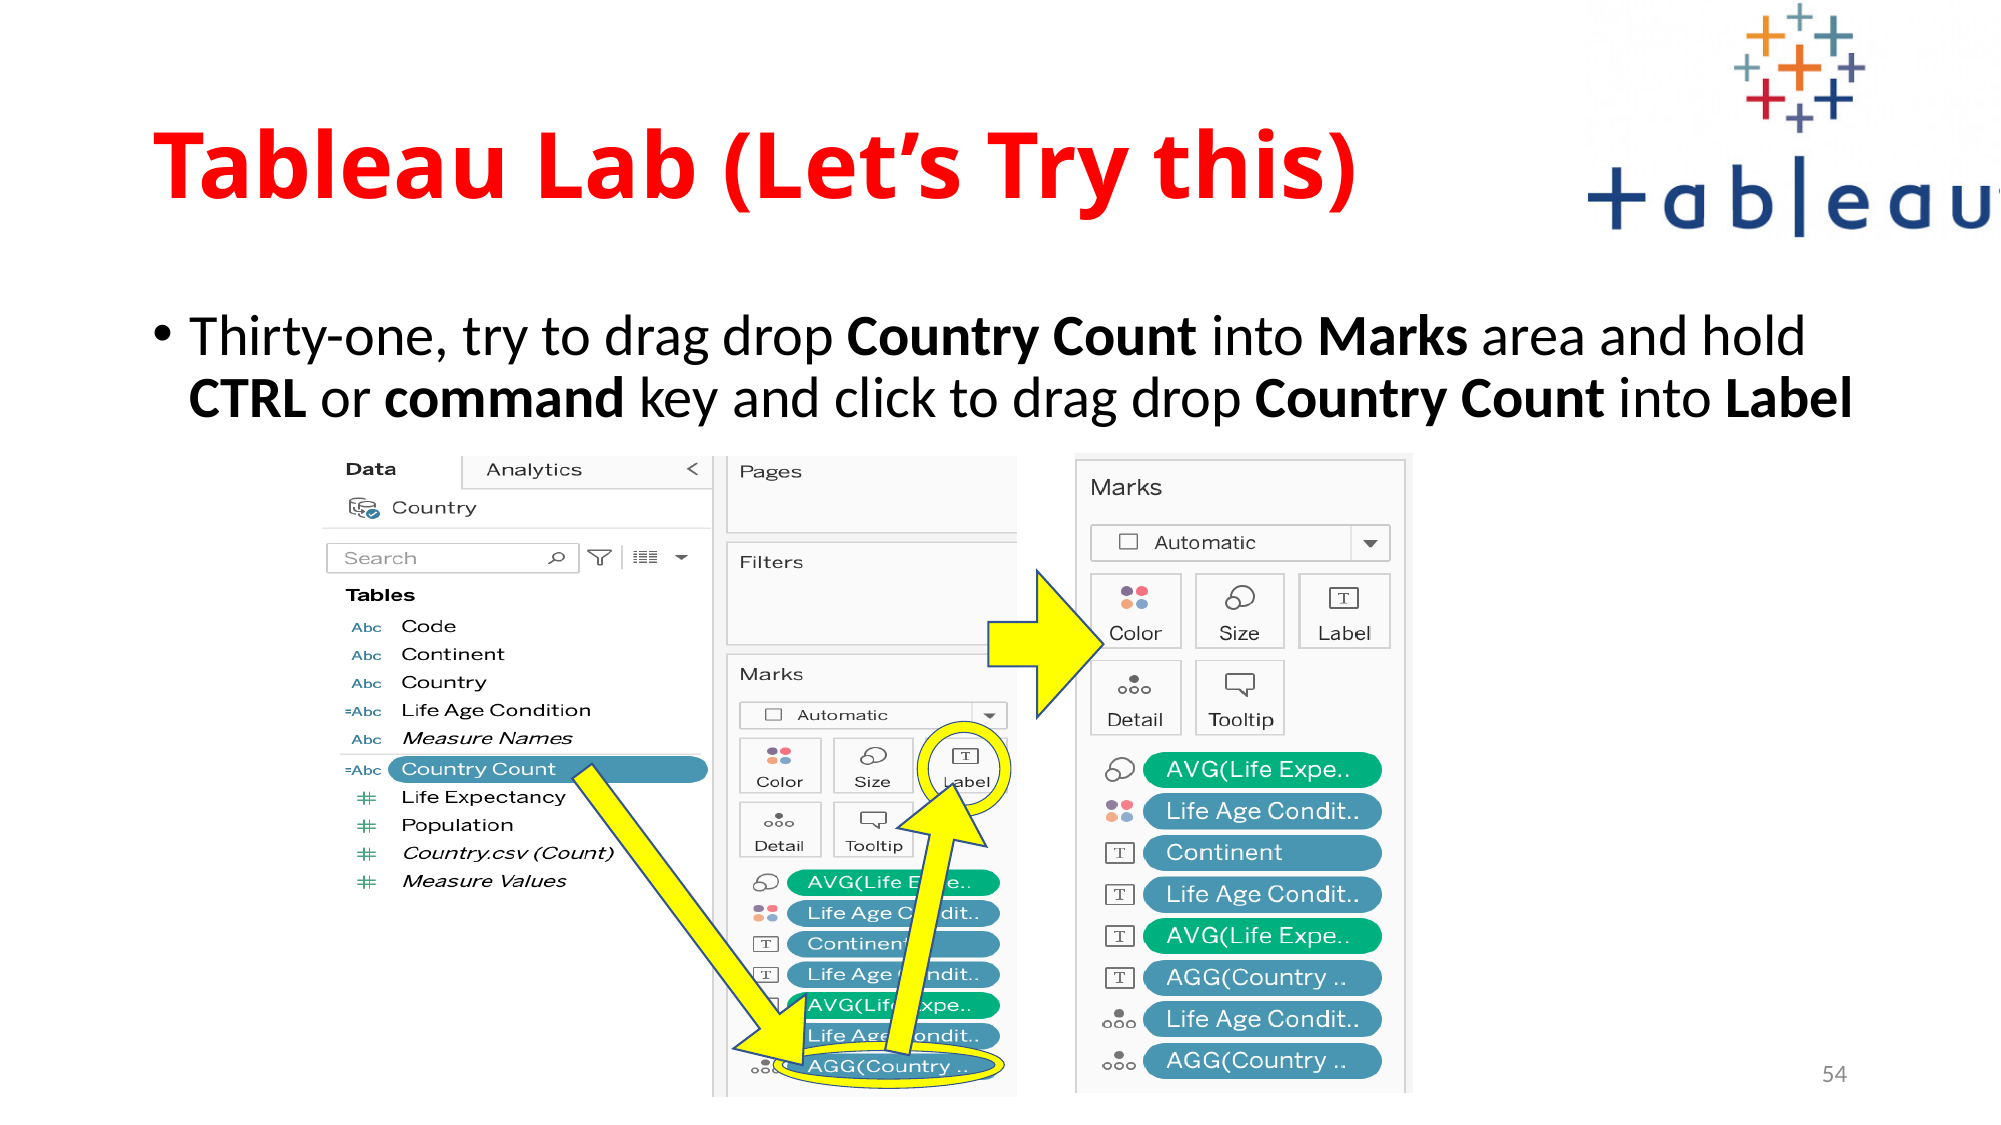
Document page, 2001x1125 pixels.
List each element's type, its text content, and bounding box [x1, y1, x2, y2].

picture [1586, 0, 2000, 240]
title Tableau Lab (Let’s Try this) [137, 59, 1863, 278]
slide_number 53 [1412, 1042, 1863, 1103]
picture [1075, 453, 1413, 1093]
list Thirty-one, try to drag drop Country Count into Marks area and hold CTRL or command key and click to drag drop Country Count into Label [137, 297, 1896, 1012]
picture [322, 456, 1017, 1097]
text_box [1017, 568, 1075, 720]
